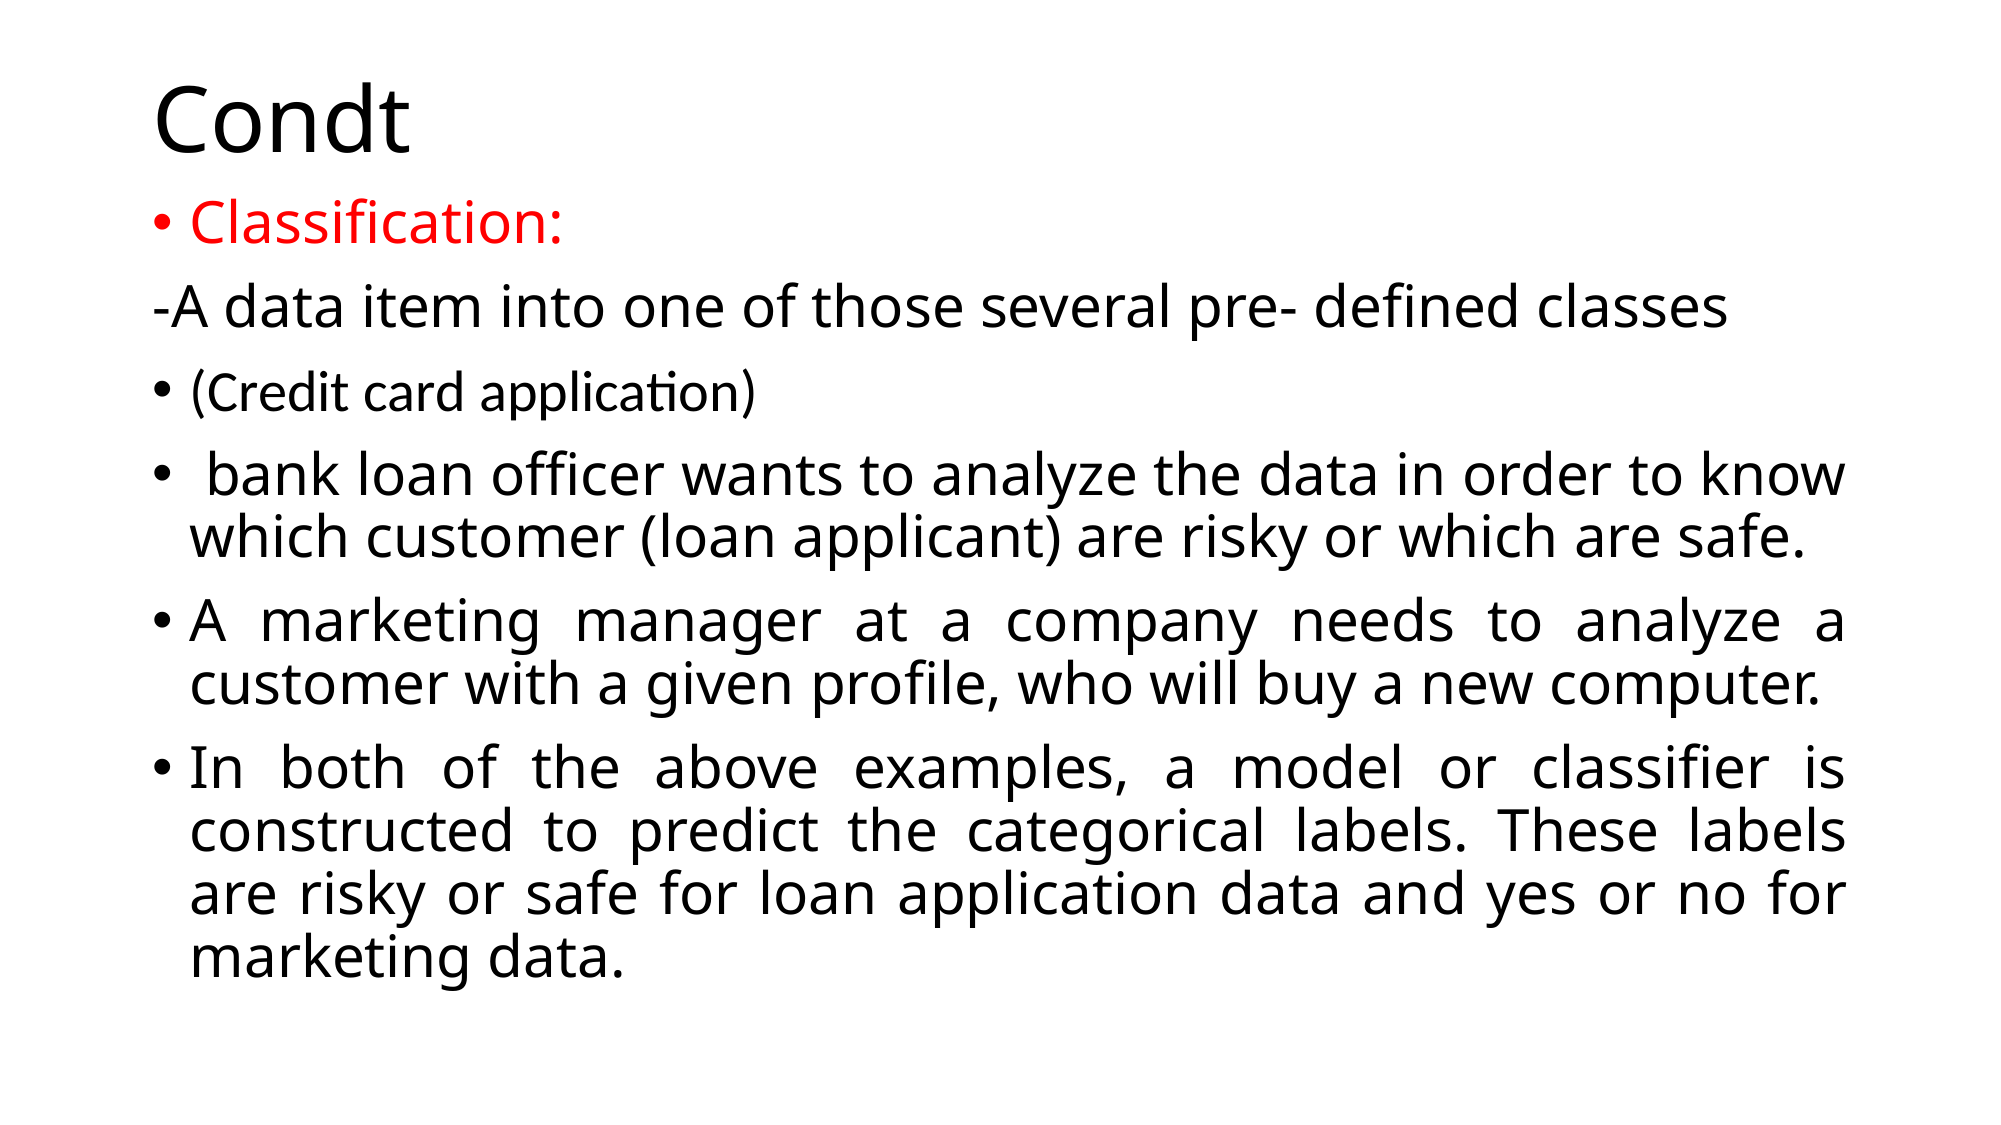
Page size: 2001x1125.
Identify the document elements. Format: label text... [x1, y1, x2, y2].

list Classification: -A data item into one of those several pre- defined classes (Credit card application) bank loan officer wants to analyze the data in order to know which customer (loan applicant) are risky or which are safe. A marketing manager at a company needs to analyze a customer with a given profile, who will buy a new computer. In both of the above examples, a model or classifier is constructed to predict the categorical labels. These labels are risky or safe for loan application data and yes or no for marketing data. [137, 185, 1863, 1014]
title Condt [137, 59, 1863, 185]
